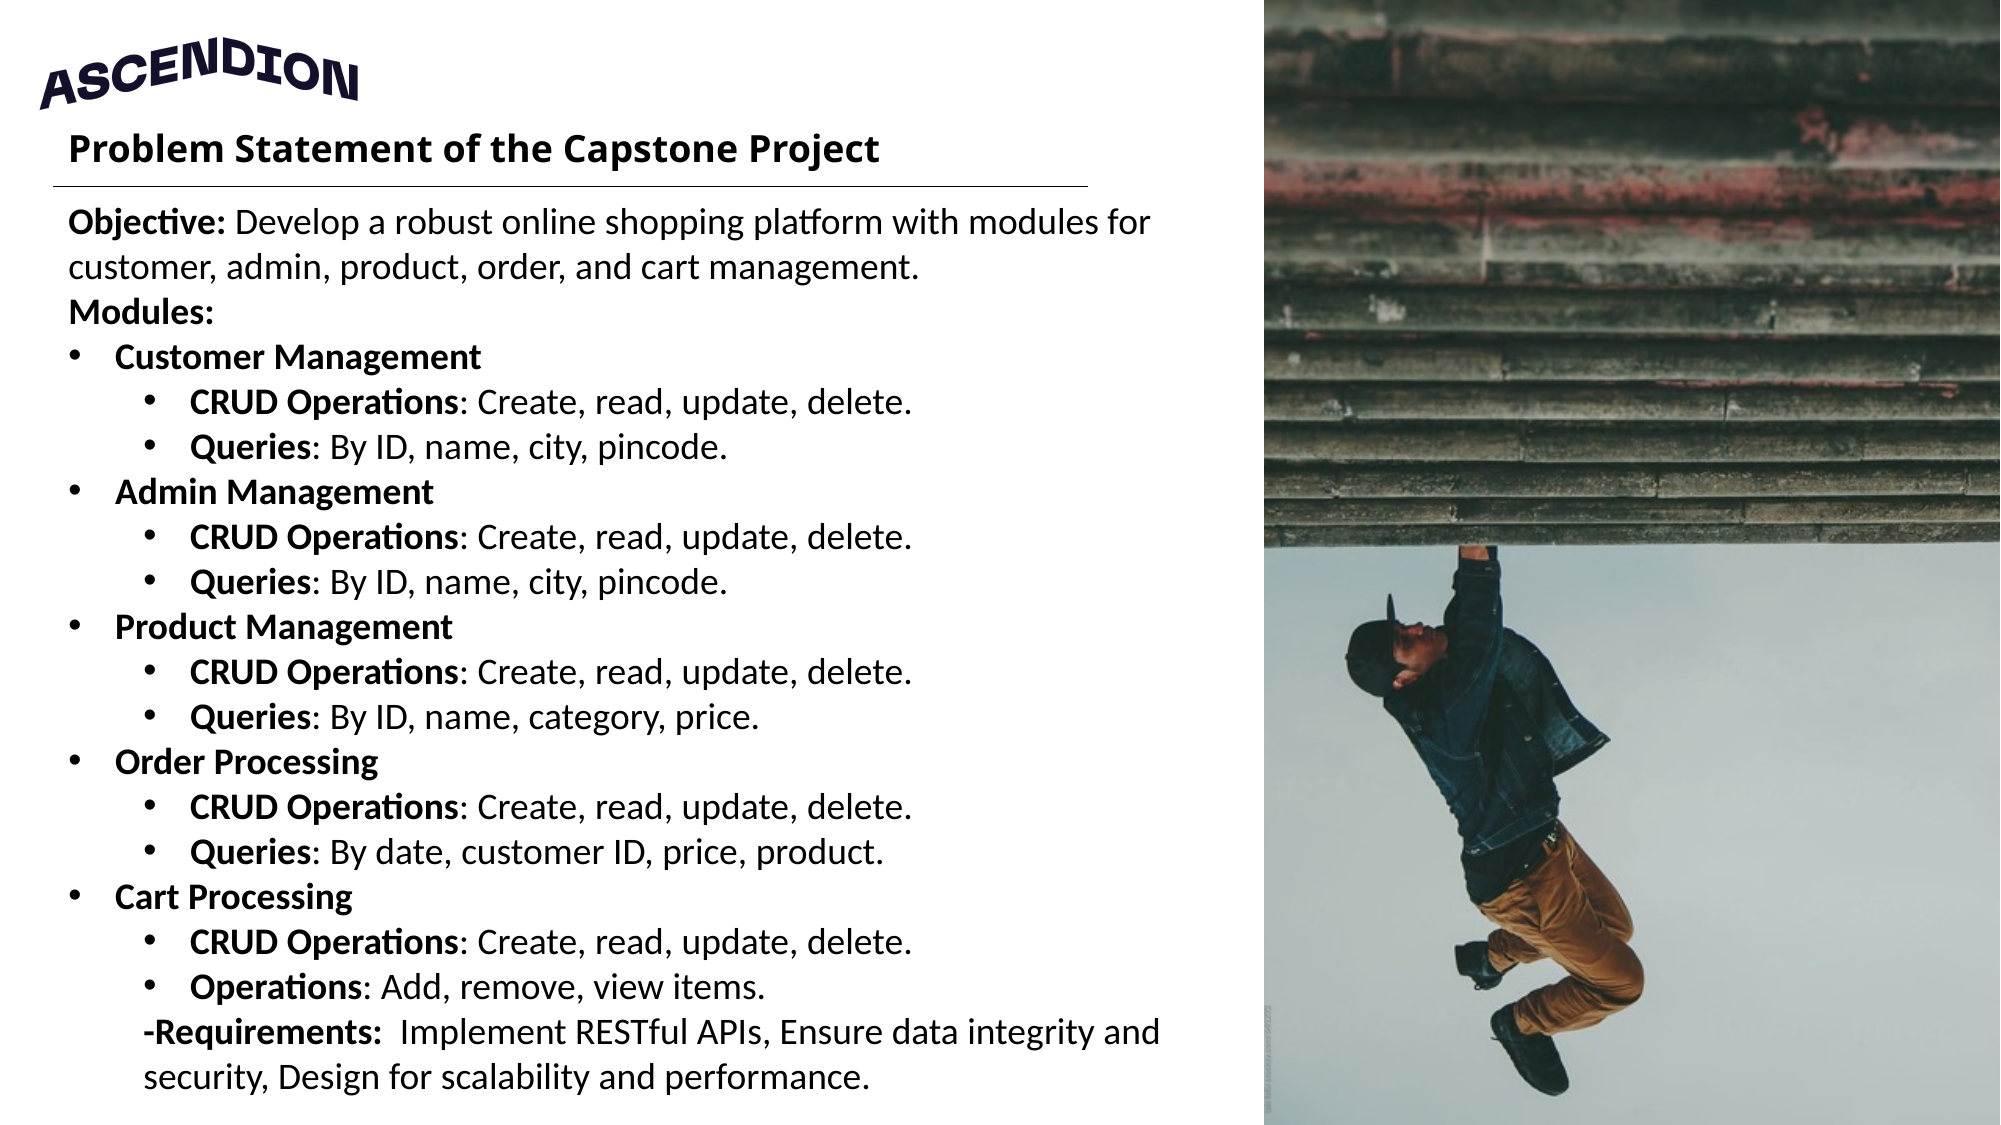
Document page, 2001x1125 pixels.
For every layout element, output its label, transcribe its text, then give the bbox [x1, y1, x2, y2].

picture [1, 0, 396, 148]
picture [1263, 0, 2000, 1125]
text_box Objective: Develop a robust online shopping platform with modules for customer, admin, product, order, and cart management. Modules: Customer Management CRUD Operations: Create, read, update, delete. Queries: By ID, name, city, pincode. Admin Management CRUD Operations: Create, read, update, delete. Queries: By ID, name, city, pincode. Product Management CRUD Operations: Create, read, update, delete. Queries: By ID, name, category, price. Order Processing CRUD Operations: Create, read, update, delete. Queries: By date, customer ID, price, product. Cart Processing CRUD Operations: Create, read, update, delete. Operations: Add, remove, view items. -Requirements: Implement RESTful APIs, Ensure data integrity and security, Design for scalability and performance. [53, 189, 1230, 1125]
text_box Problem Statement of the Capstone Project [53, 117, 984, 178]
